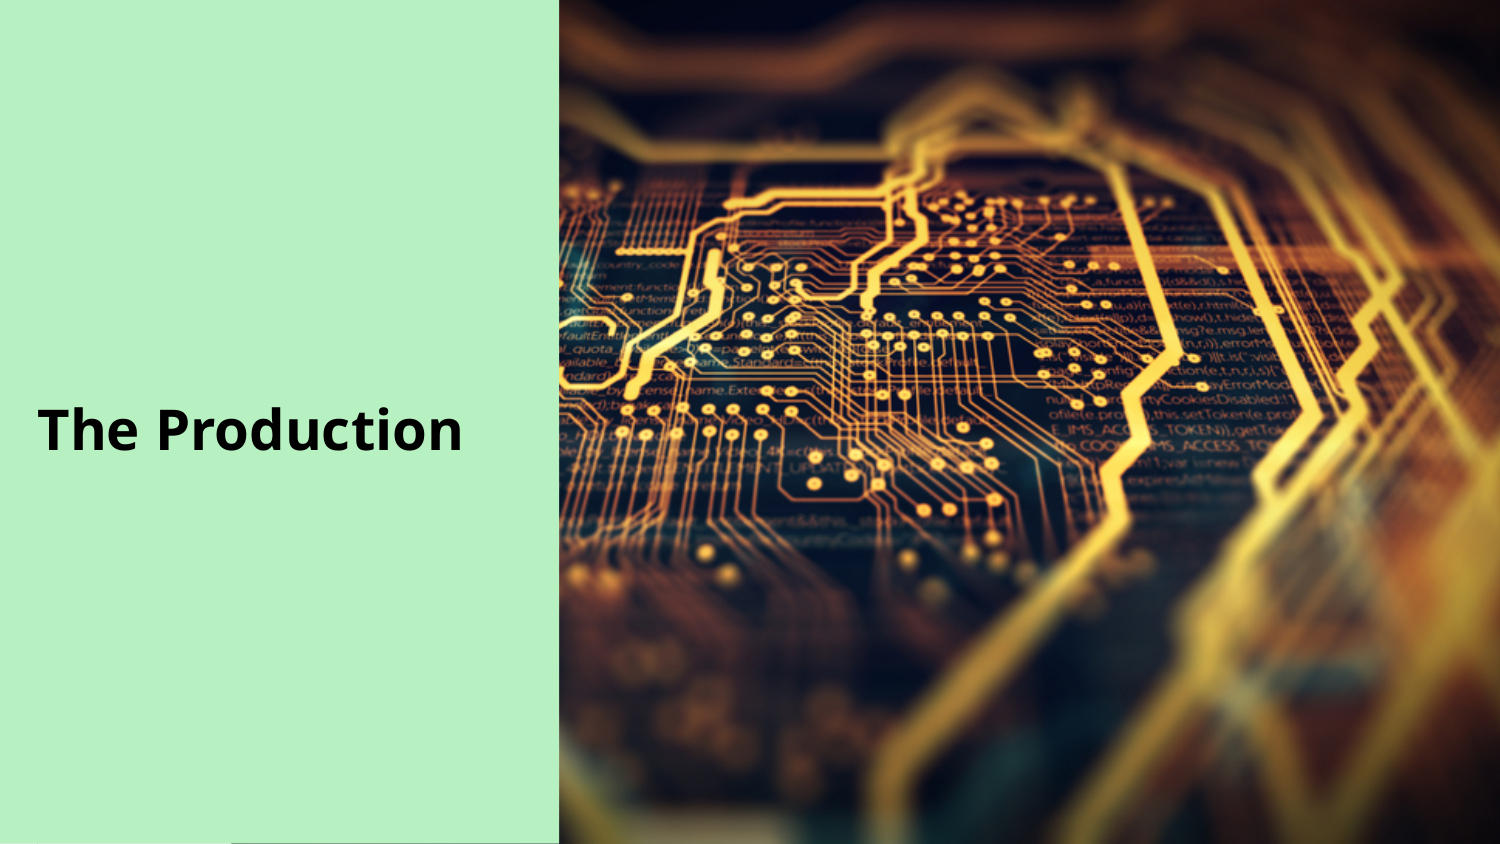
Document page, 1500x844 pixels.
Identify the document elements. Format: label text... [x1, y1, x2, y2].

picture [230, 0, 1500, 844]
list The Production [0, 0, 228, 844]
